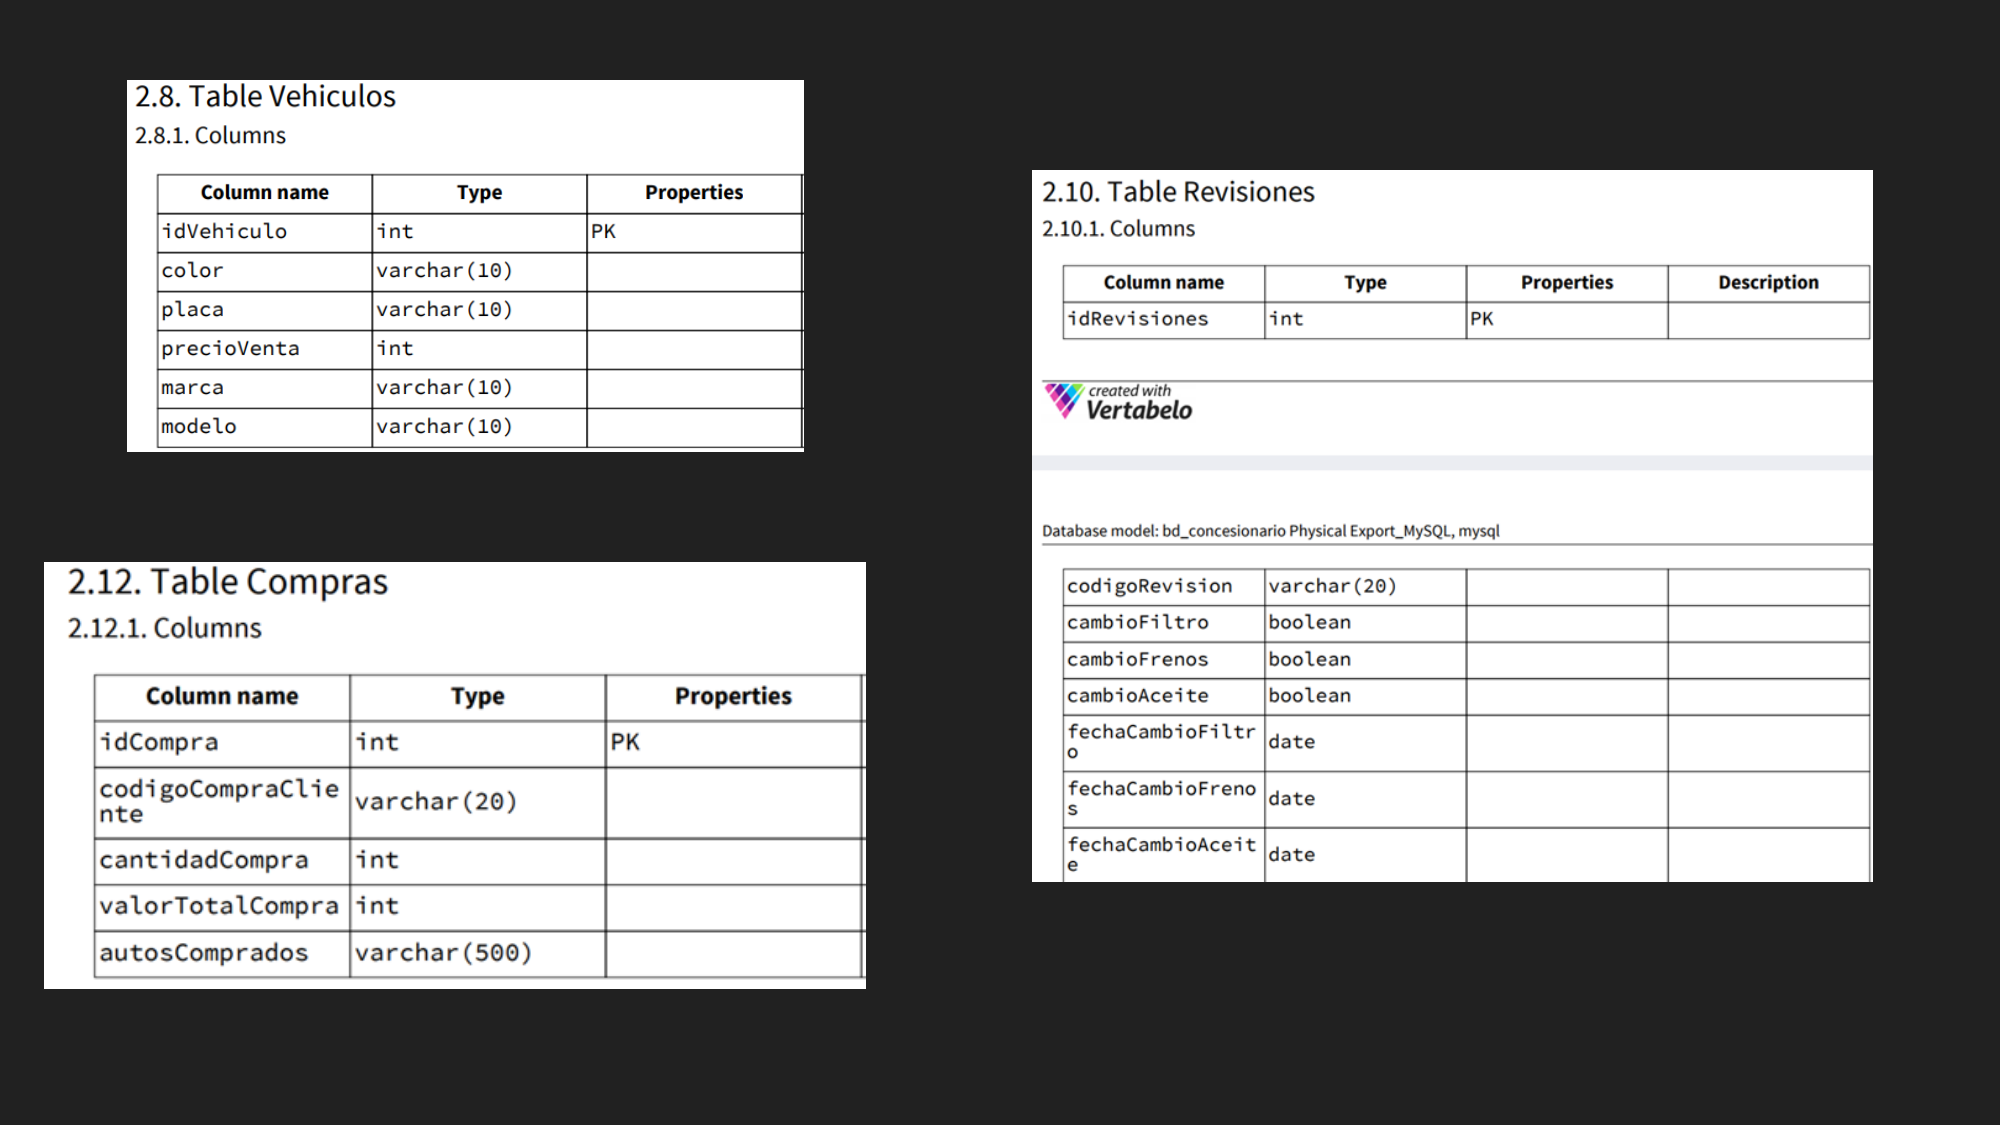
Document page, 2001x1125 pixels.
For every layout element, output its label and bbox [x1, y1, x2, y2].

picture [44, 562, 866, 990]
picture [1032, 170, 1874, 883]
picture [127, 79, 805, 452]
